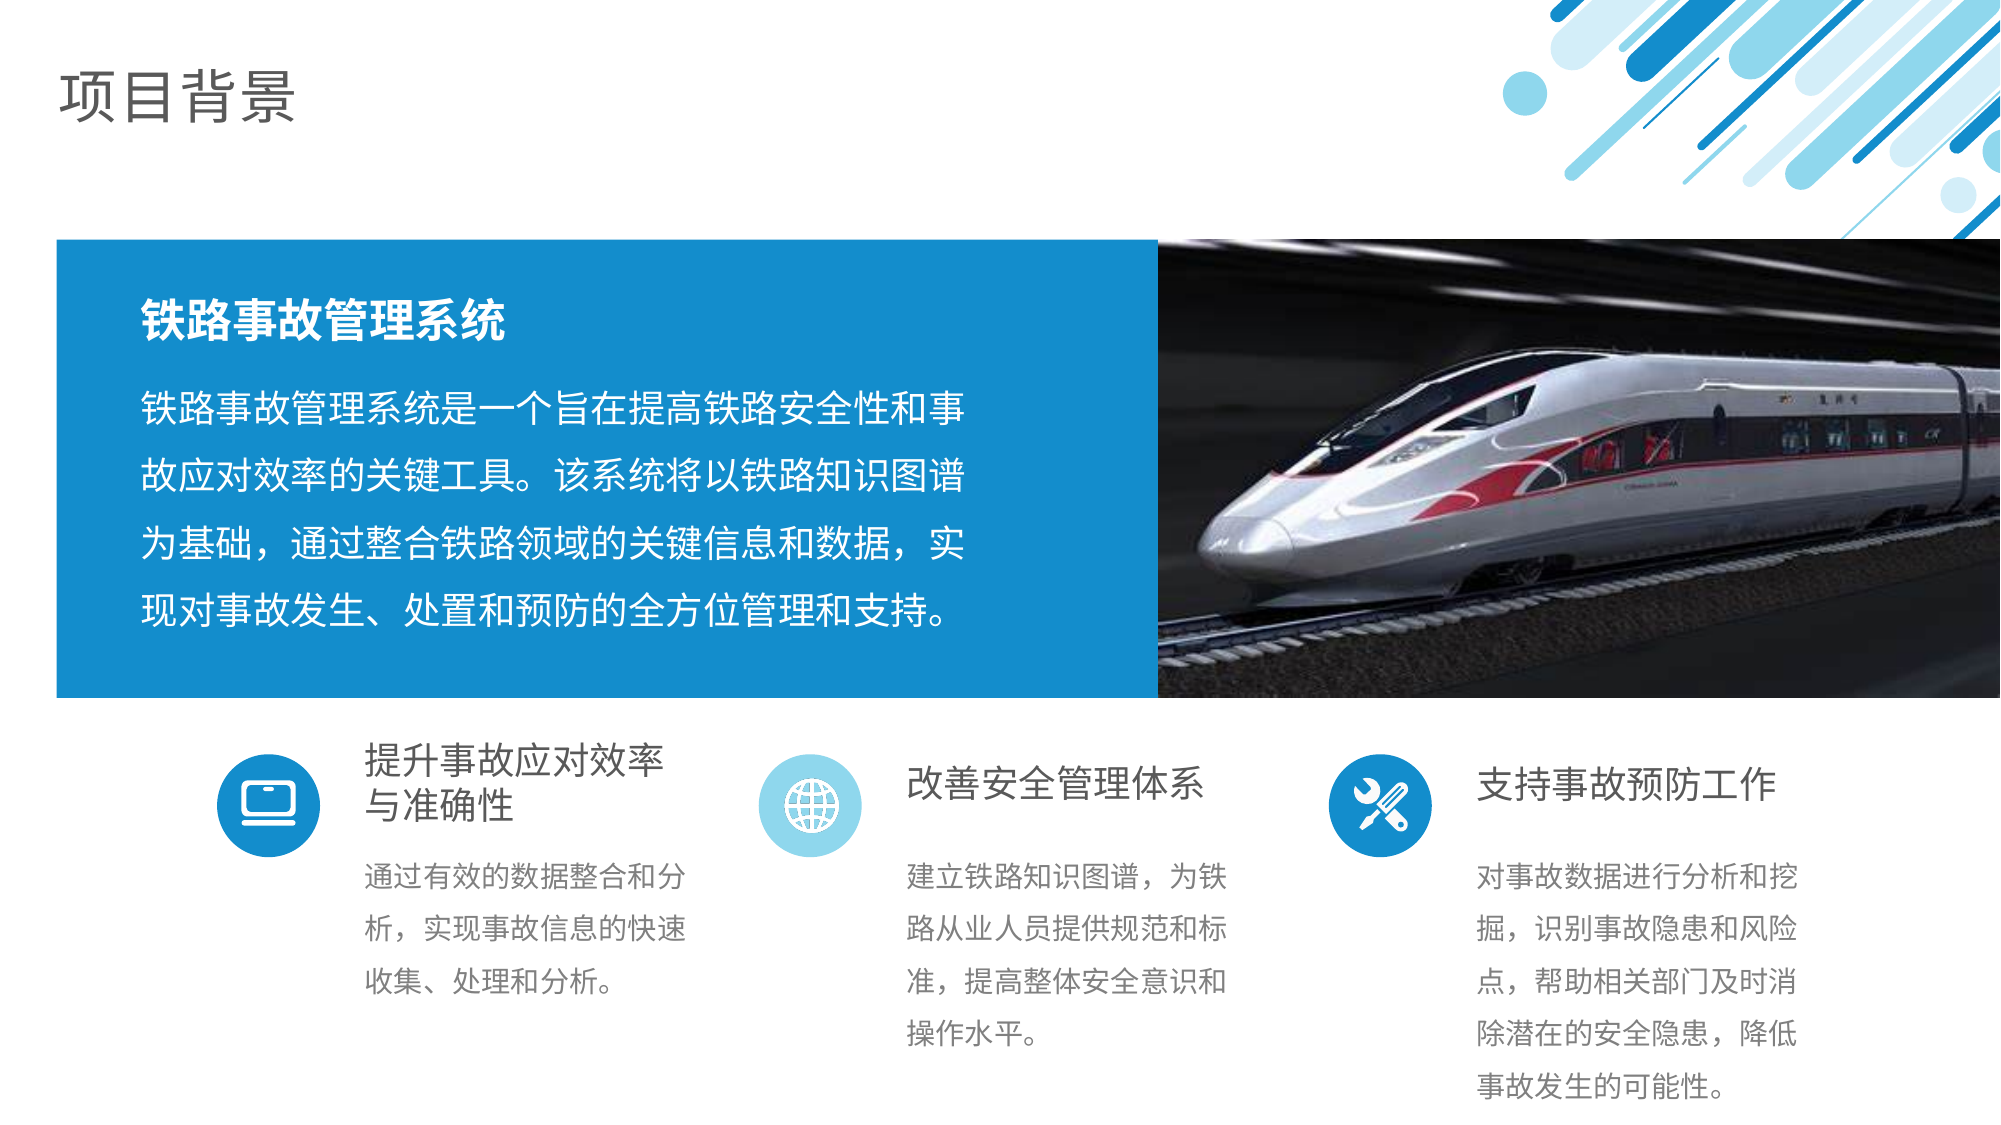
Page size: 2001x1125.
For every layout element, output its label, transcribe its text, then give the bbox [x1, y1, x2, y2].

text_box [216, 753, 322, 859]
text_box [1353, 776, 1410, 833]
picture [783, 777, 840, 834]
text_box [56, 239, 1158, 699]
text_box [1327, 753, 1433, 859]
text_box 铁路事故管理系统 [125, 284, 583, 411]
text_box 项目背景 [44, 52, 2000, 138]
text_box 铁路事故管理系统是一个旨在提高铁路安全性和事故应对效率的关键工具。该系统将以铁路知识图谱为基础，通过整合铁路领域的关键信息和数据，实现对事故发生、处置和预防的全方位管理和支持。 [125, 354, 1011, 640]
picture [1158, 239, 2000, 699]
text_box [757, 753, 863, 859]
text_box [891, 752, 1268, 1069]
text_box [240, 779, 297, 818]
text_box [349, 729, 726, 1032]
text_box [1461, 754, 1838, 1121]
text_box [240, 819, 297, 827]
